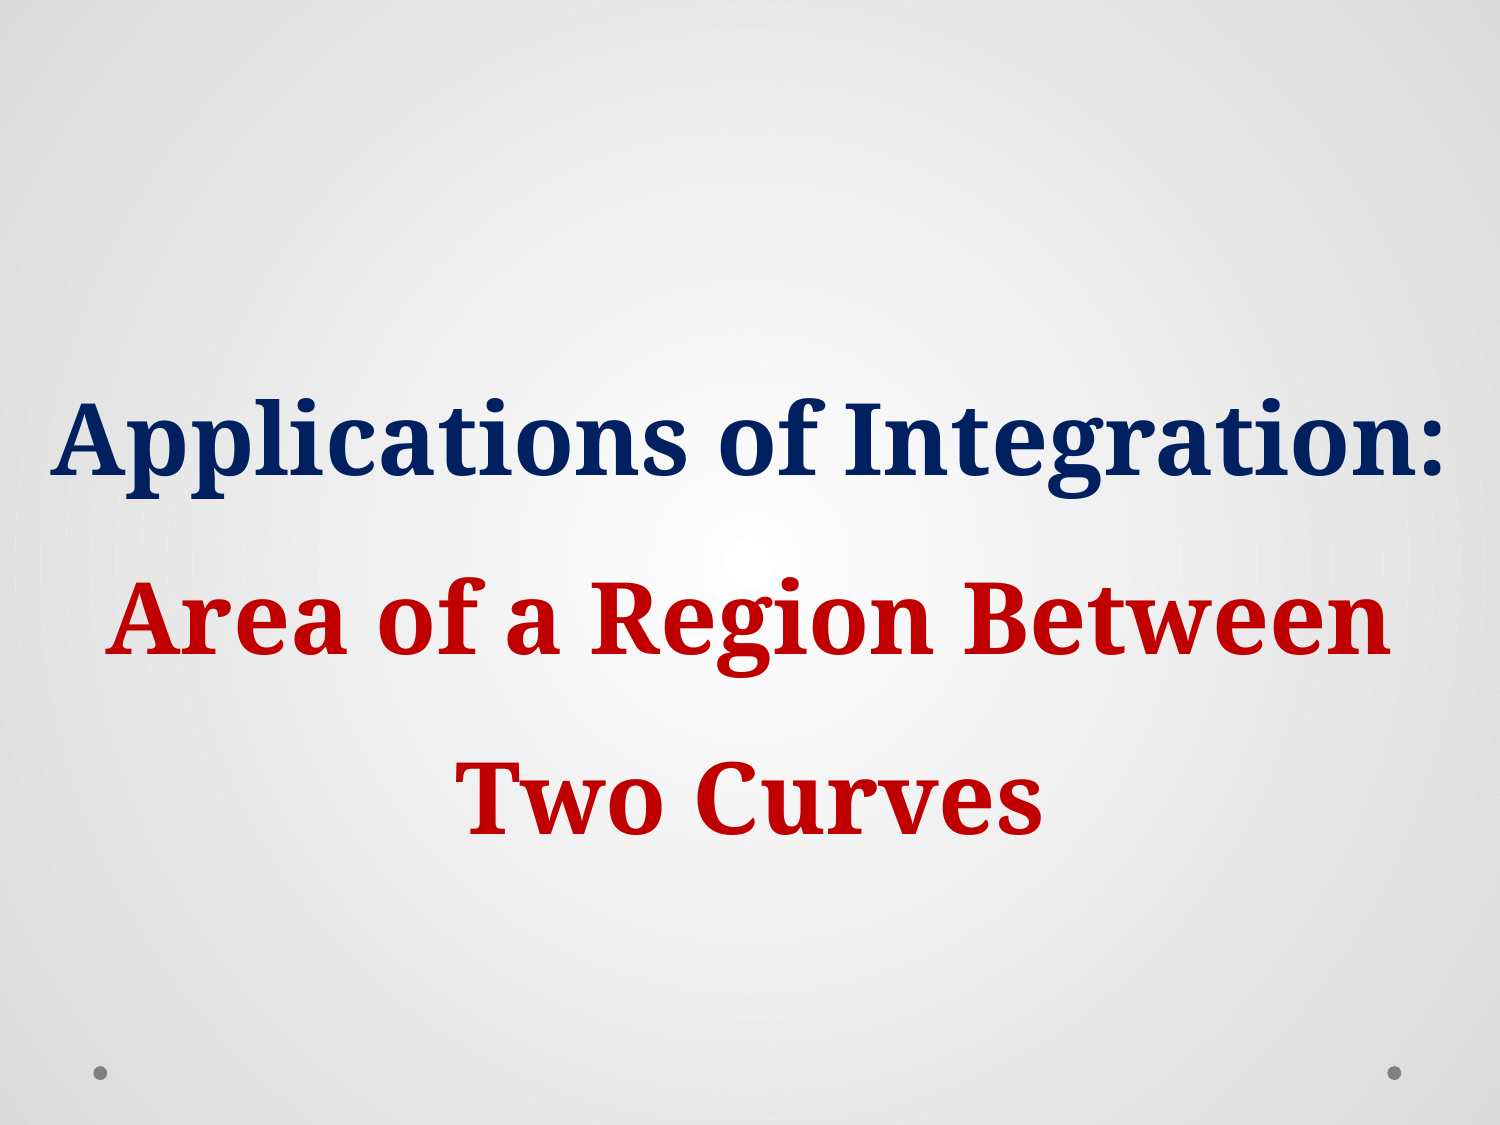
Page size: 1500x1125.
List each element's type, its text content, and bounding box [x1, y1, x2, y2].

text_box Applications of Integration: Area of a Region Between Two Curves [0, 349, 1500, 863]
